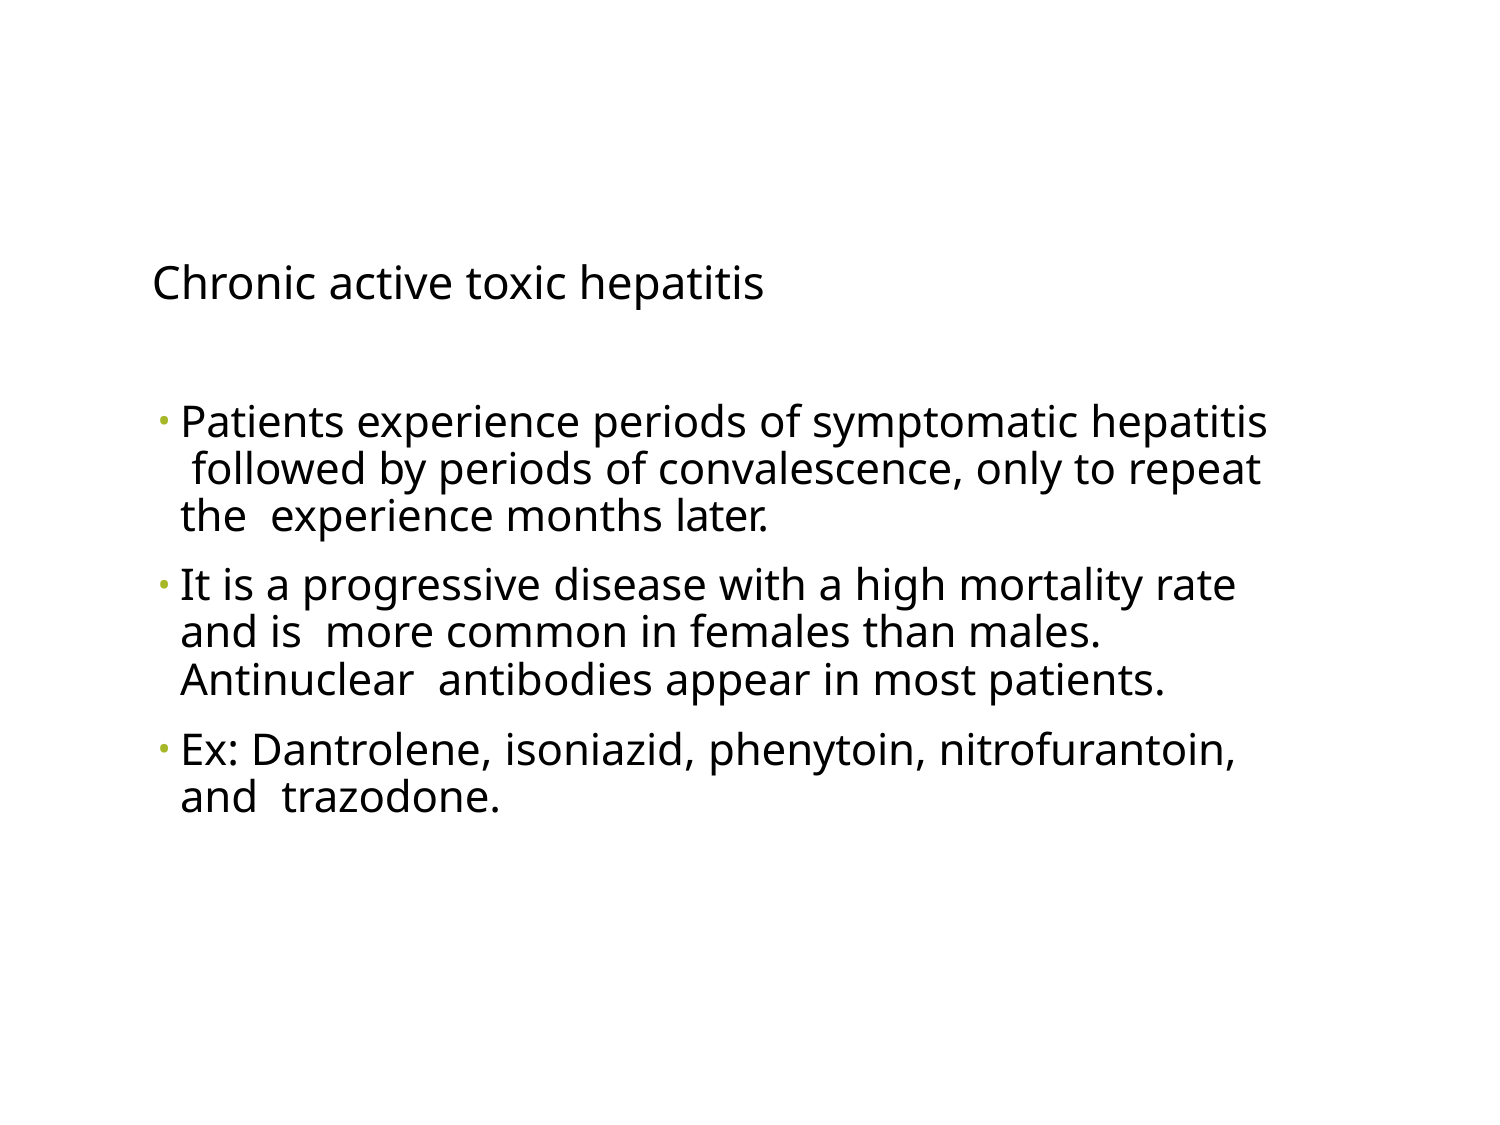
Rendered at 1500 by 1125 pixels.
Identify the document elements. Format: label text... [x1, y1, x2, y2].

title Chronic active toxic hepatitis [150, 251, 1158, 442]
text_box Patients experience periods of symptomatic hepatitis followed by periods of convalescence, only to repeat the experience months later. It is a progressive disease with a high mortality rate and is more common in females than males. Antinuclear antibodies appear in most patients. Ex: Dantrolene, isoniazid, phenytoin, nitrofurantoin, and trazodone. [155, 392, 1313, 822]
